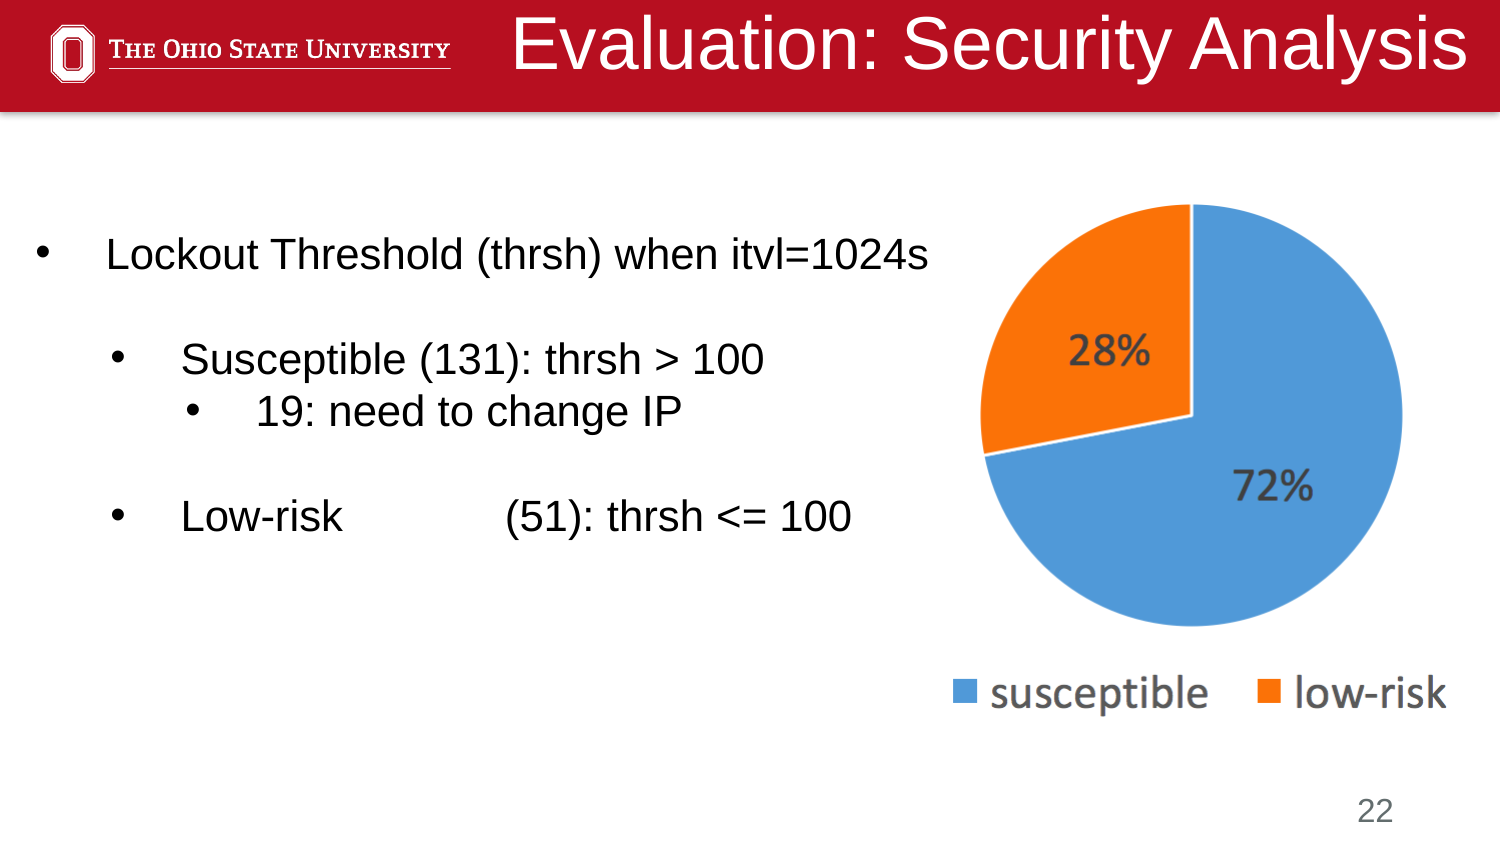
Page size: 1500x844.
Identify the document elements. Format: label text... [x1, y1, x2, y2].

picture [50, 24, 451, 83]
list Evaluation: Security Analysis [445, 43, 1484, 111]
picture [899, 193, 1471, 739]
text_box Lockout Threshold (thrsh) when itvl=1024s Susceptible (131): thrsh > 100 19: need to change IP Low-risk (51): thrsh <= 100 [20, 218, 894, 548]
